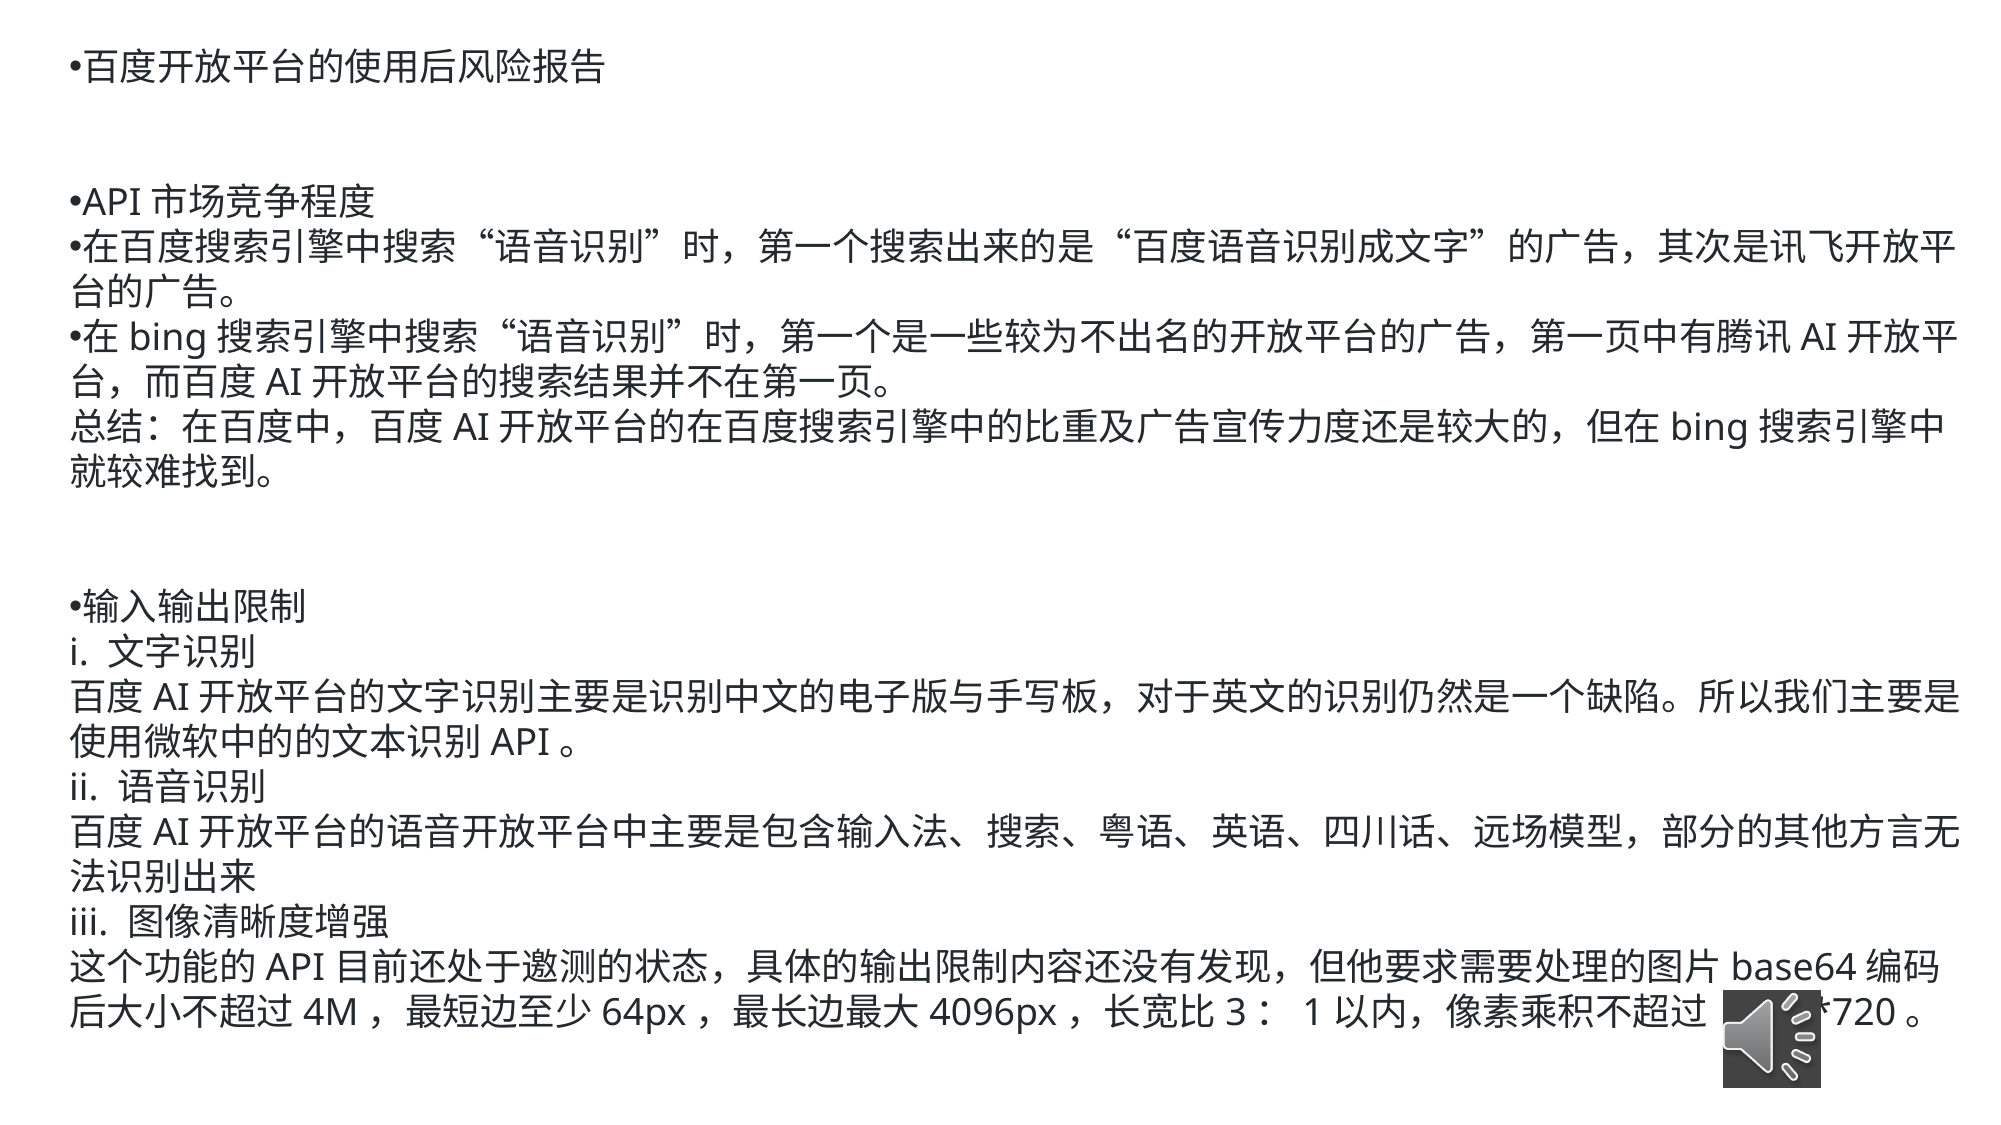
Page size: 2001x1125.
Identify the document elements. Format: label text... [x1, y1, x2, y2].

text_box 百度开放平台的使用后风险报告 API市场竞争程度 在百度搜索引擎中搜索“语音识别”时，第一个搜索出来的是“百度语音识别成文字”的广告，其次是讯飞开放平台的广告。 在bing搜索引擎中搜索“语音识别”时，第一个是一些较为不出名的开放平台的广告，第一页中有腾讯AI开放平台，而百度AI开放平台的搜索结果并不在第一页。 总结：在百度中，百度AI开放平台的在百度搜索引擎中的比重及广告宣传力度还是较大的，但在bing搜索引擎中就较难找到。 输入输出限制 i. 文字识别 百度AI开放平台的文字识别主要是识别中文的电子版与手写板，对于英文的识别仍然是一个缺陷。所以我们主要是使用微软中的的文本识别API。 ii. 语音识别 百度AI开放平台的语音开放平台中主要是包含输入法、搜索、粤语、英语、四川话、远场模型，部分的其他方言无法识别出来 iii. 图像清晰度增强 这个功能的API目前还处于邀测的状态，具体的输出限制内容还没有发现，但他要求需要处理的图片base64编码后大小不超过4M，最短边至少64px，最长边最大4096px，长宽比3：1以内，像素乘积不超过 1280*720。 [54, 35, 1976, 1041]
picture [1721, 989, 1822, 1090]
